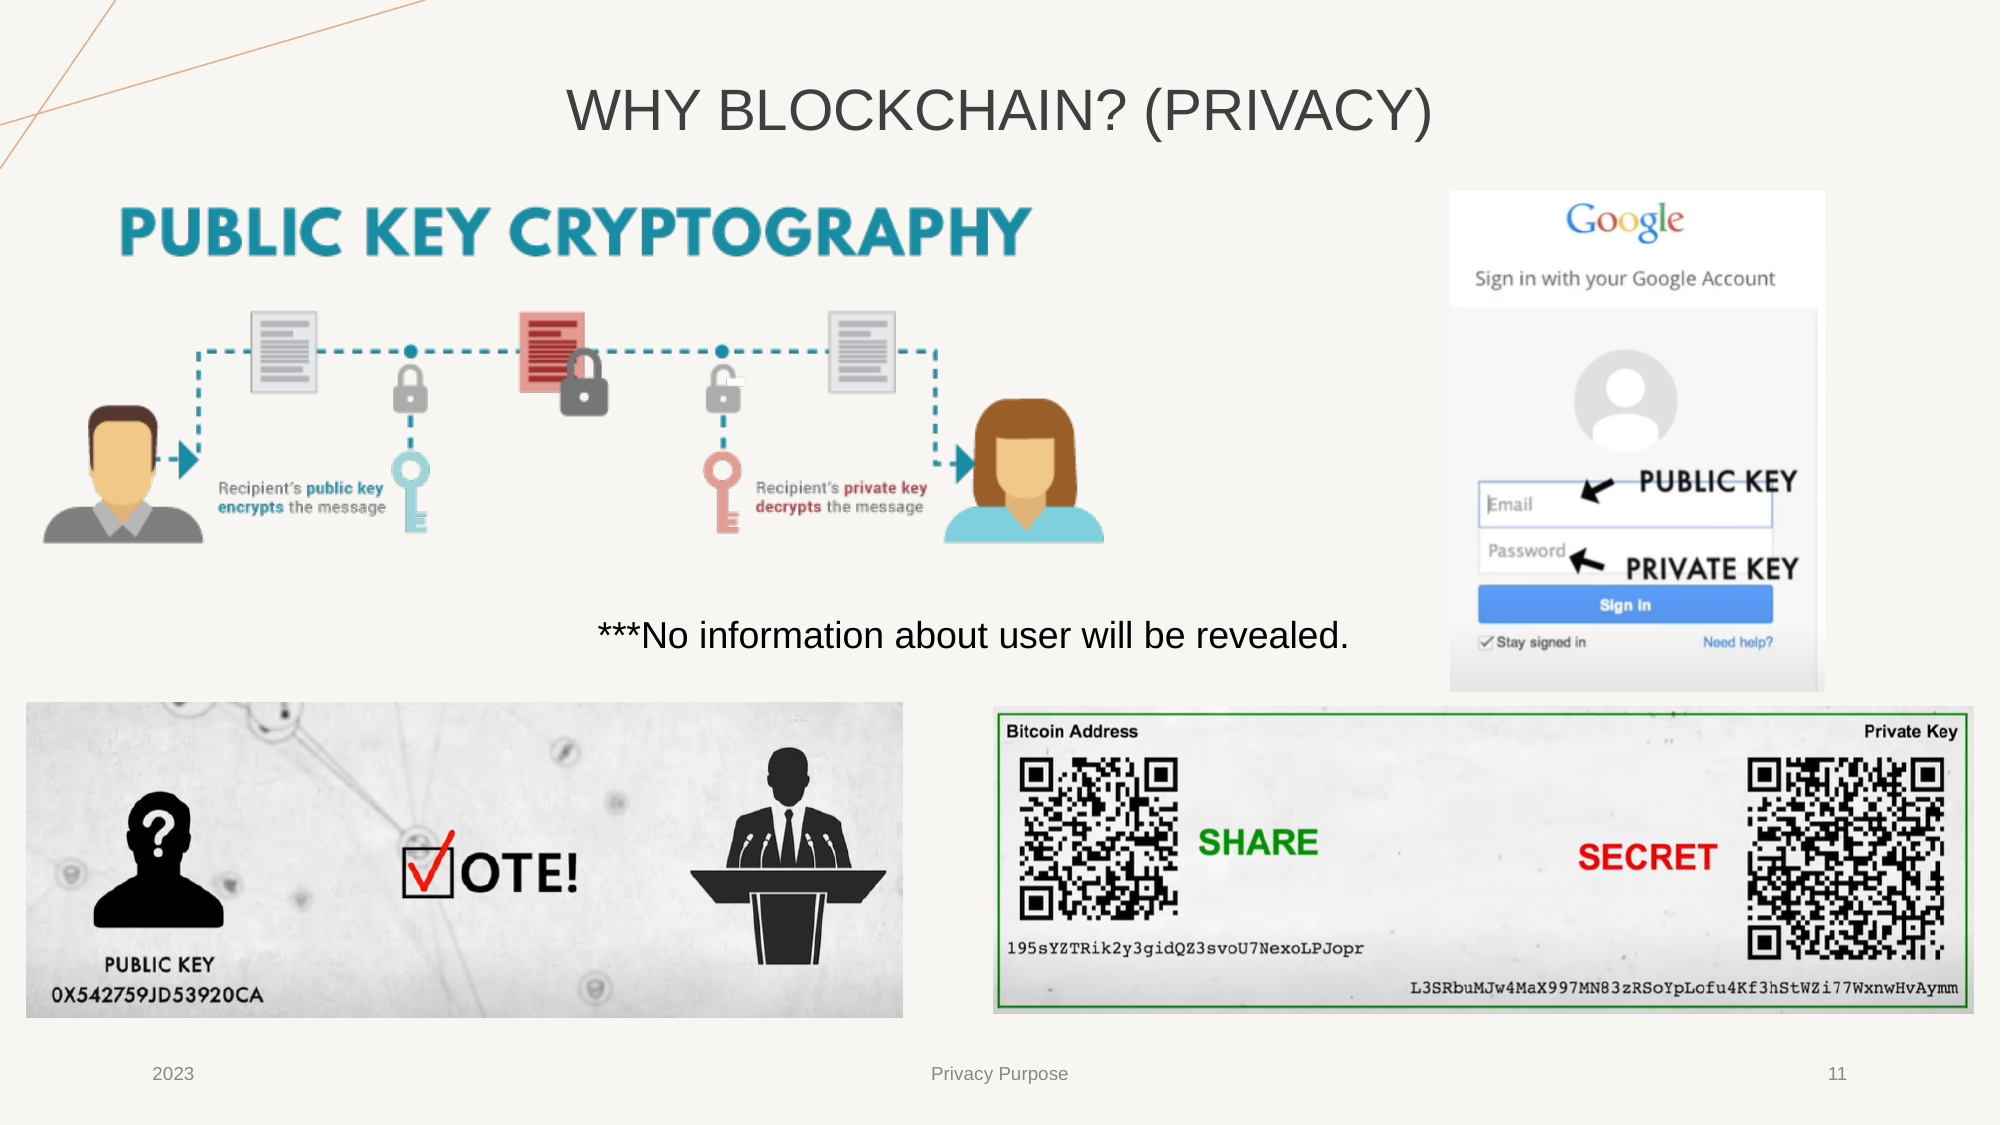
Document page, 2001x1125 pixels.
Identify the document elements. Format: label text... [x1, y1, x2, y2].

title WHY BLOCKCHAIN? (PRIVACY) [137, 59, 1863, 163]
text_box ***No information about user will be revealed. [582, 603, 1445, 664]
slide_number ‹#› [1412, 1042, 1863, 1103]
picture [26, 186, 1121, 545]
picture [26, 702, 904, 1018]
picture [1450, 191, 1825, 693]
footer Privacy Purpose [662, 1042, 1338, 1103]
picture [993, 706, 1974, 1014]
slide_number 2023 [137, 1042, 588, 1103]
